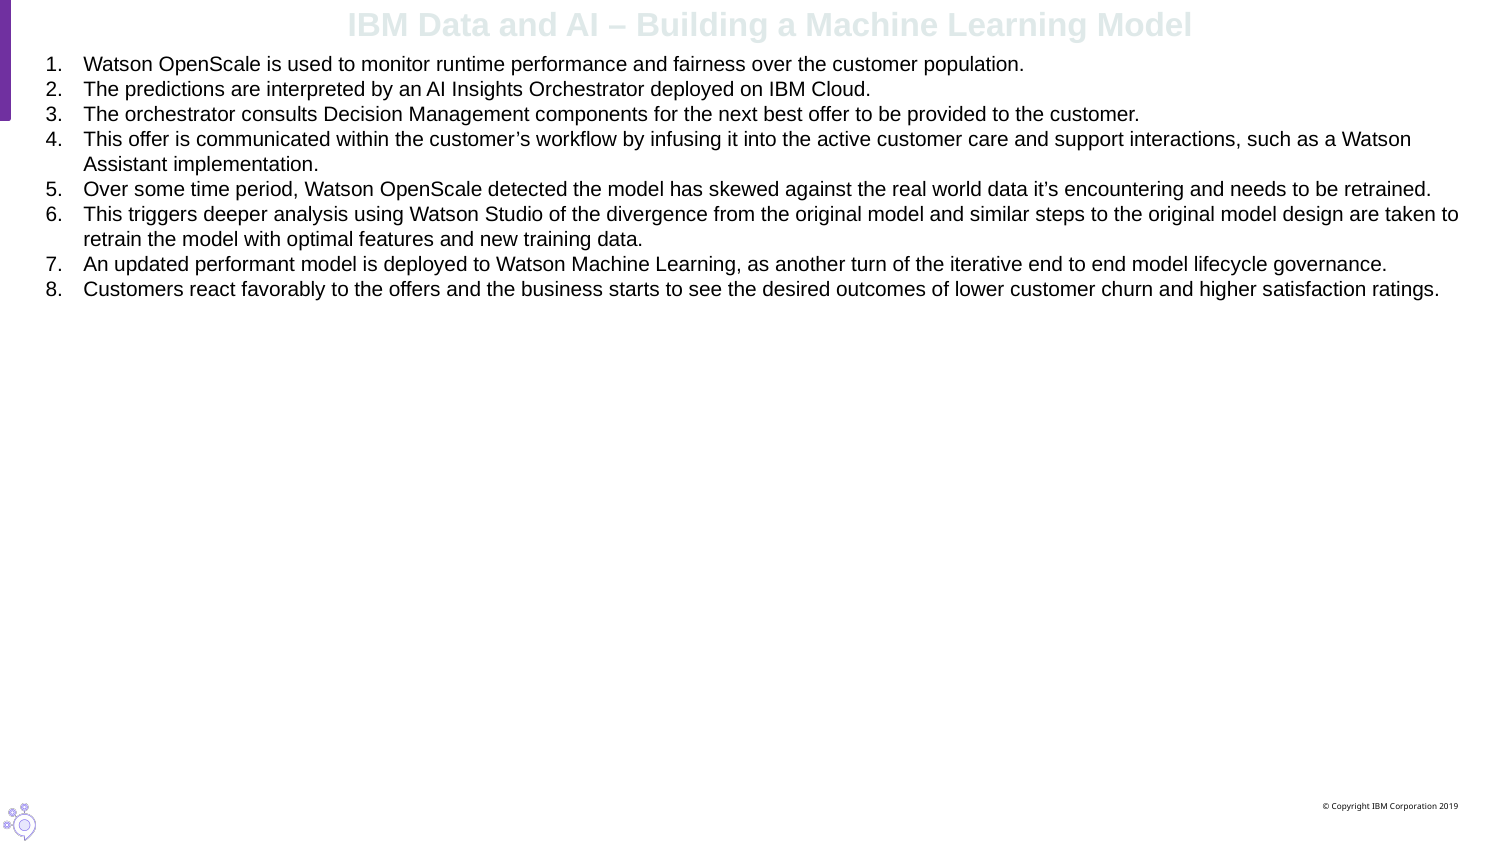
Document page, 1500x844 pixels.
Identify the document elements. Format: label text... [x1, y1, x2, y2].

text_box IBM Data and AI – Building a Machine Learning Model [341, 0, 1201, 49]
picture [3, 803, 36, 841]
text_box Watson OpenScale is used to monitor runtime performance and fairness over the customer population. The predictions are interpreted by an AI Insights Orchestrator deployed on IBM Cloud. The orchestrator consults Decision Management components for the next best offer to be provided to the customer. This offer is communicated within the customer’s workflow by infusing it into the active customer care and support interactions, such as a Watson Assistant implementation. Over some time period, Watson OpenScale detected the model has skewed against the real world data it’s encountering and needs to be retrained. This triggers deeper analysis using Watson Studio of the divergence from the original model and similar steps to the original model design are taken to retrain the model with optimal features and new training data. An updated performant model is deployed to Watson Machine Learning, as another turn of the iterative end to end model lifecycle governance. Customers react favorably to the offers and the business starts to see the desired outcomes of lower customer churn and higher satisfaction ratings. [30, 43, 1482, 333]
